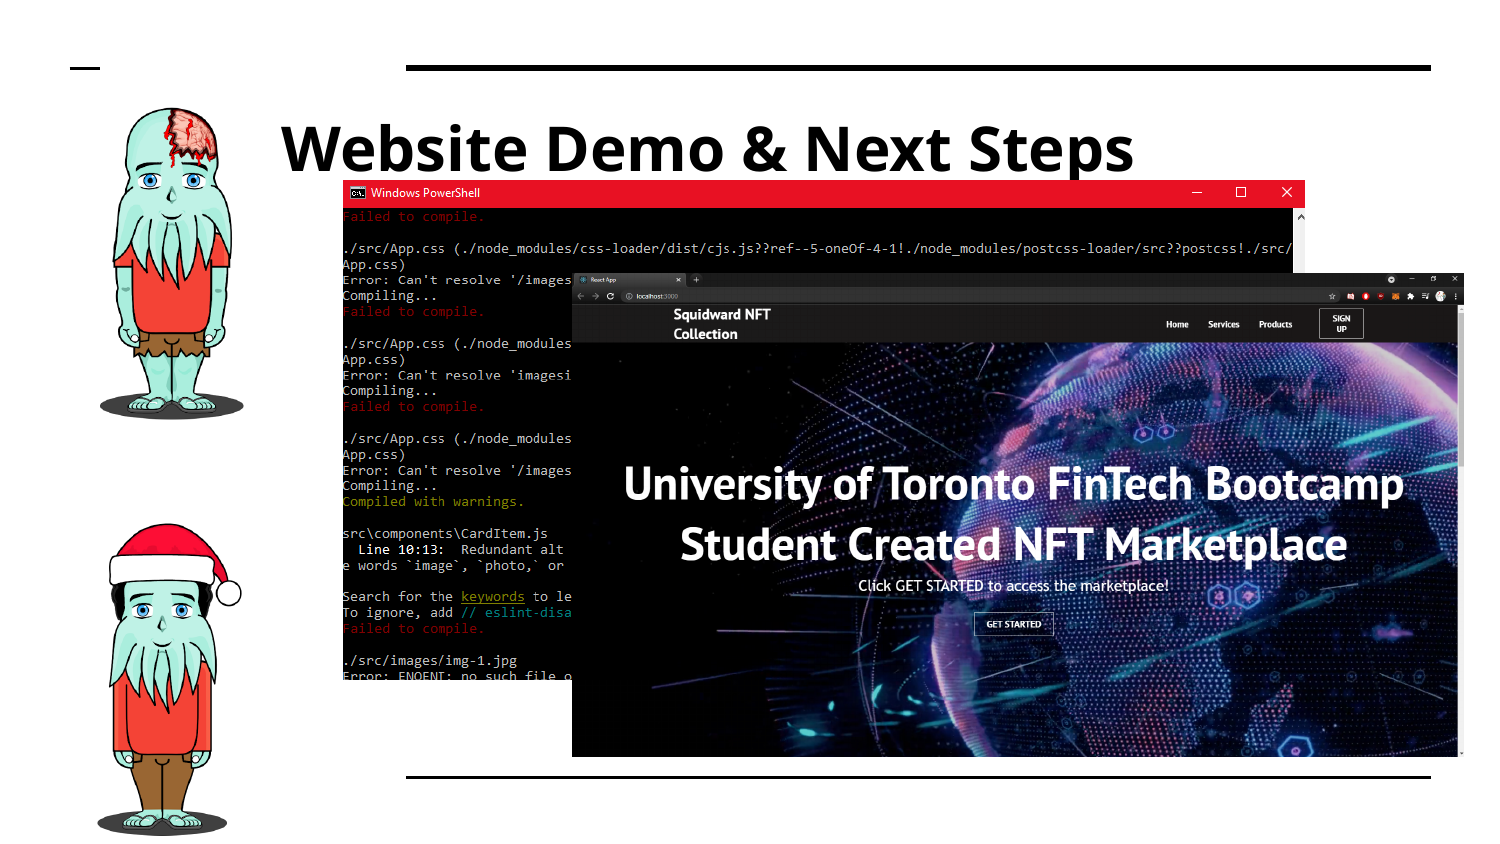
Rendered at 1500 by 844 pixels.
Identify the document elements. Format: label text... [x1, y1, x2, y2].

picture [0, 68, 1464, 757]
picture [0, 505, 324, 844]
title Website Demo & Next Steps [357, 94, 1431, 199]
